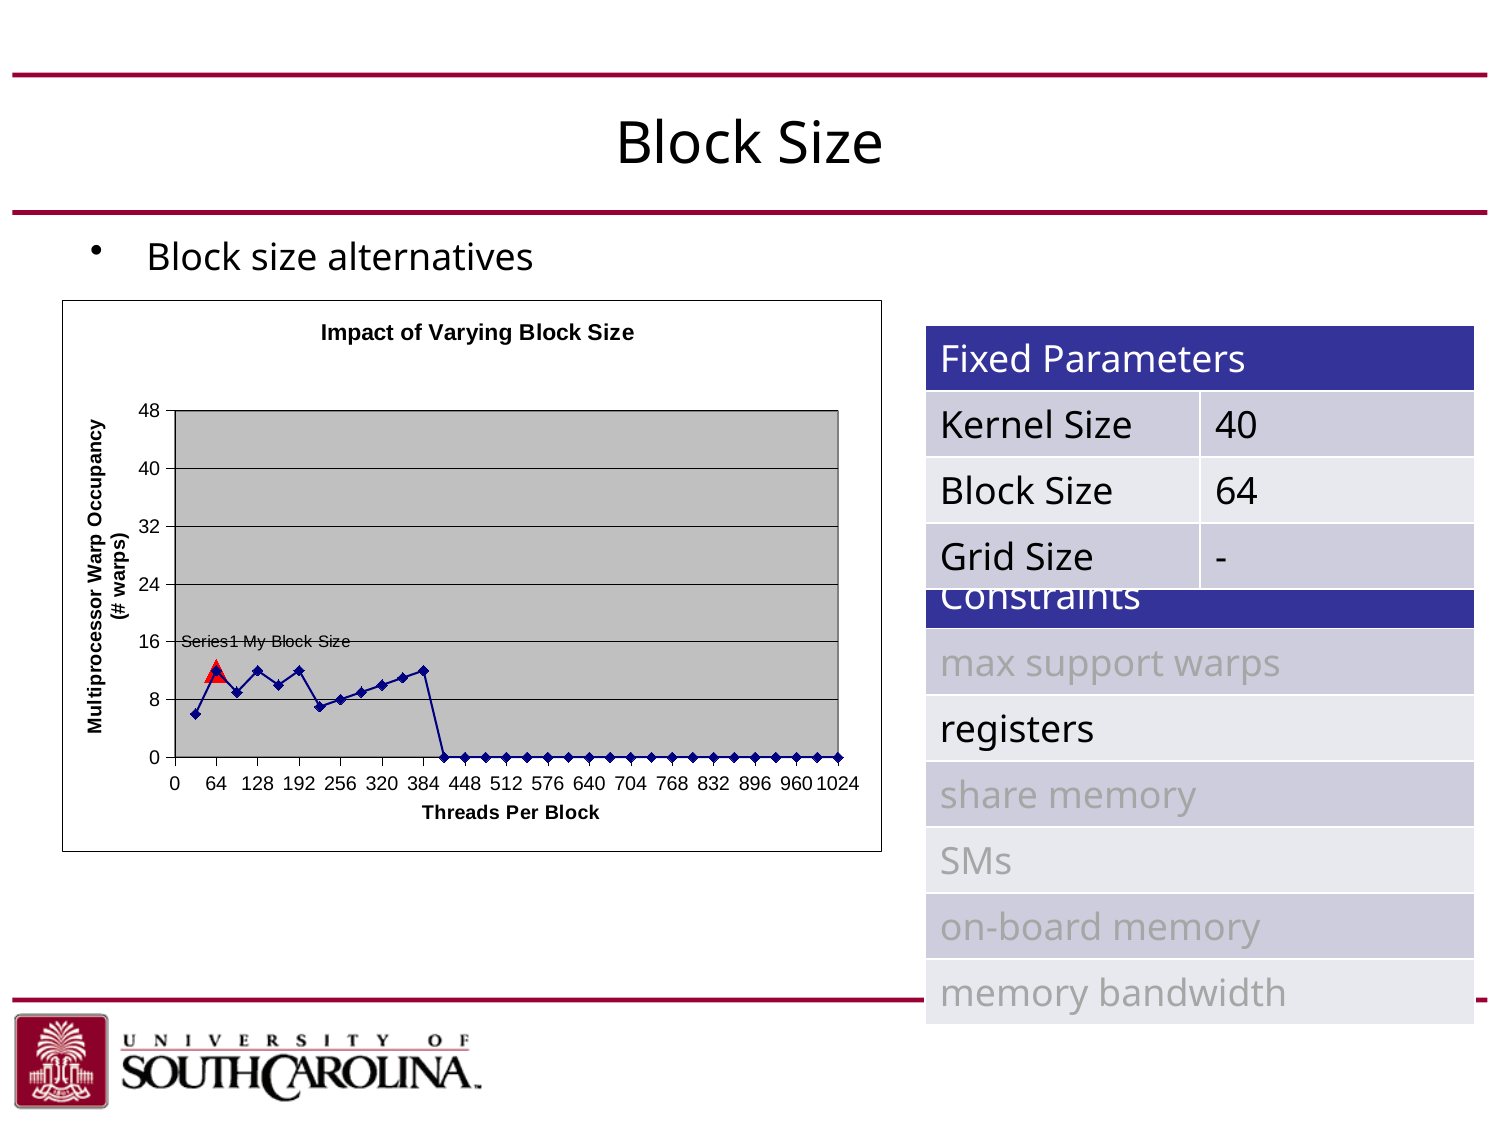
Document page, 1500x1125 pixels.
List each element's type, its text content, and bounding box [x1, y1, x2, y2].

chart [62, 299, 882, 852]
table_cell max support warps [926, 629, 1474, 694]
table_cell SMs [926, 828, 1474, 892]
table_header Constraints [926, 590, 1474, 628]
table_cell share memory [926, 762, 1474, 826]
table_cell Kernel Size [926, 392, 1199, 456]
table_cell 40 [1201, 392, 1474, 456]
table_cell on-board memory [926, 894, 1474, 958]
table_header Fixed Parameters [926, 326, 1474, 390]
table_cell Grid Size [926, 524, 1199, 588]
title Block Size [74, 74, 1426, 206]
table_cell 64 [1201, 458, 1474, 522]
table_cell memory bandwidth [926, 960, 1474, 1024]
table_cell registers [926, 696, 1474, 760]
picture [12, 1012, 488, 1112]
list Block size alternatives [74, 224, 1426, 988]
table_cell Block Size [926, 458, 1199, 522]
table_cell - [1201, 524, 1474, 588]
